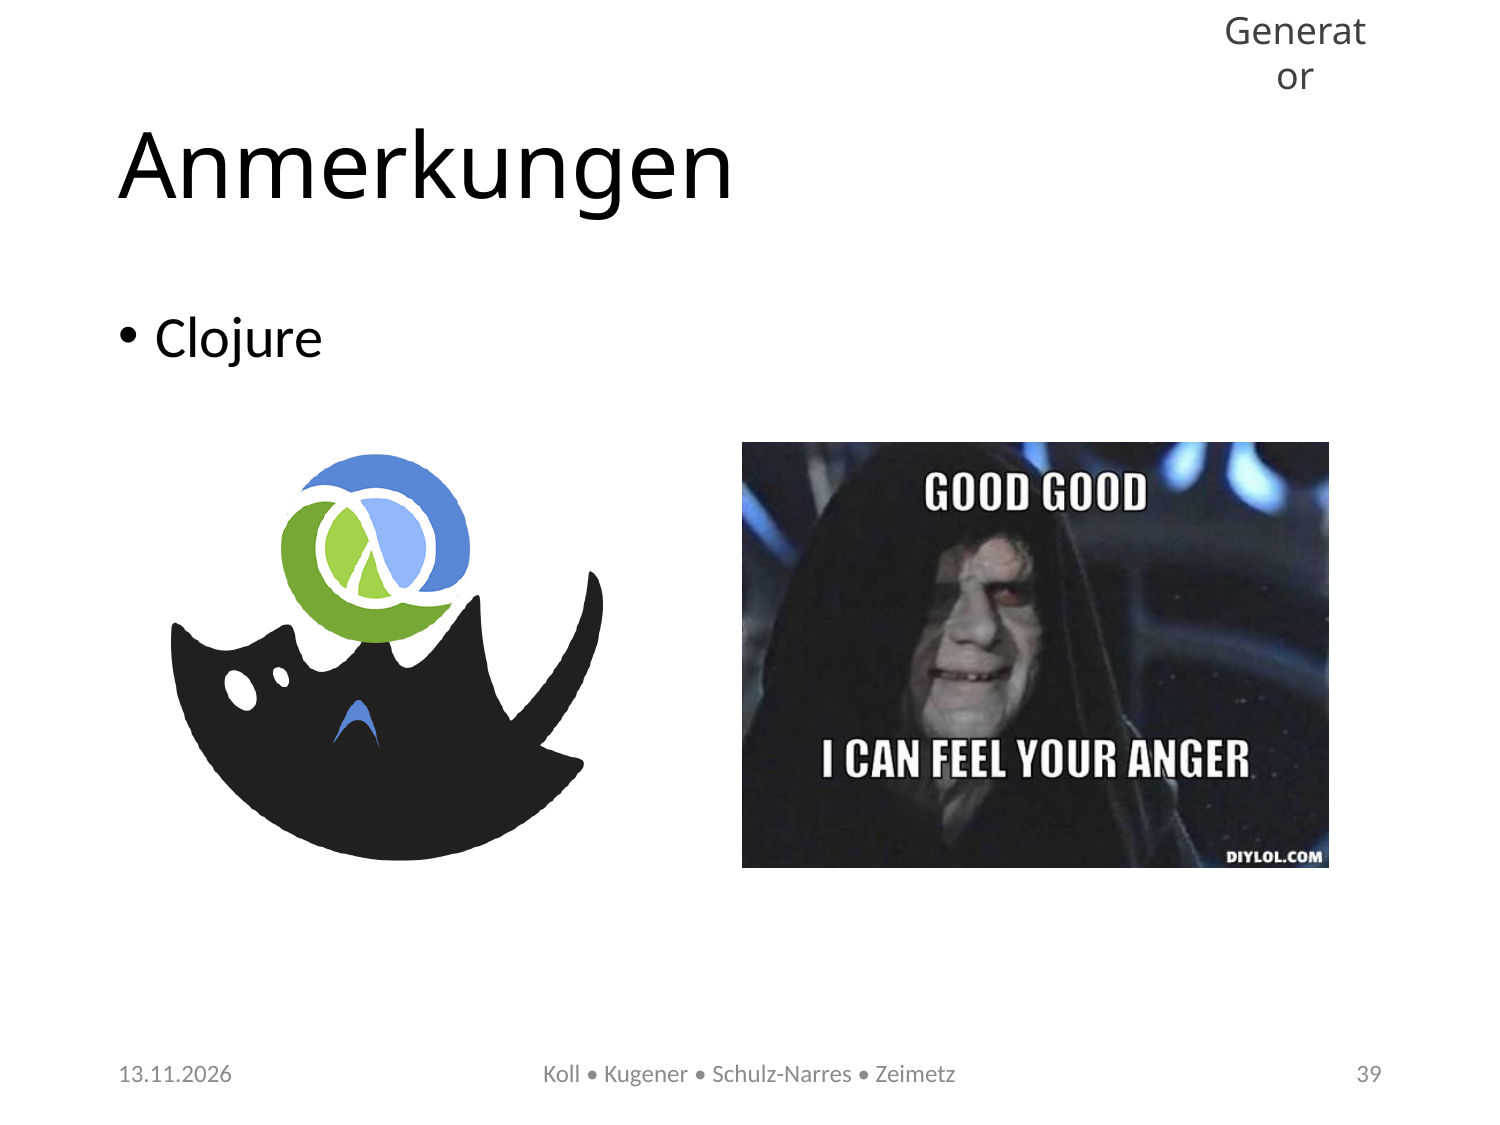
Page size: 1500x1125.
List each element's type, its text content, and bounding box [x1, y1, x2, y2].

picture [162, 432, 613, 883]
slide_number 39 [1059, 1042, 1397, 1103]
list Clojure [103, 299, 1397, 1014]
footer Koll • Kugener • Schulz-Narres • Zeimetz [496, 1042, 1004, 1103]
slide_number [103, 1042, 441, 1103]
title Anmerkungen [103, 59, 1397, 278]
picture [742, 442, 1329, 868]
